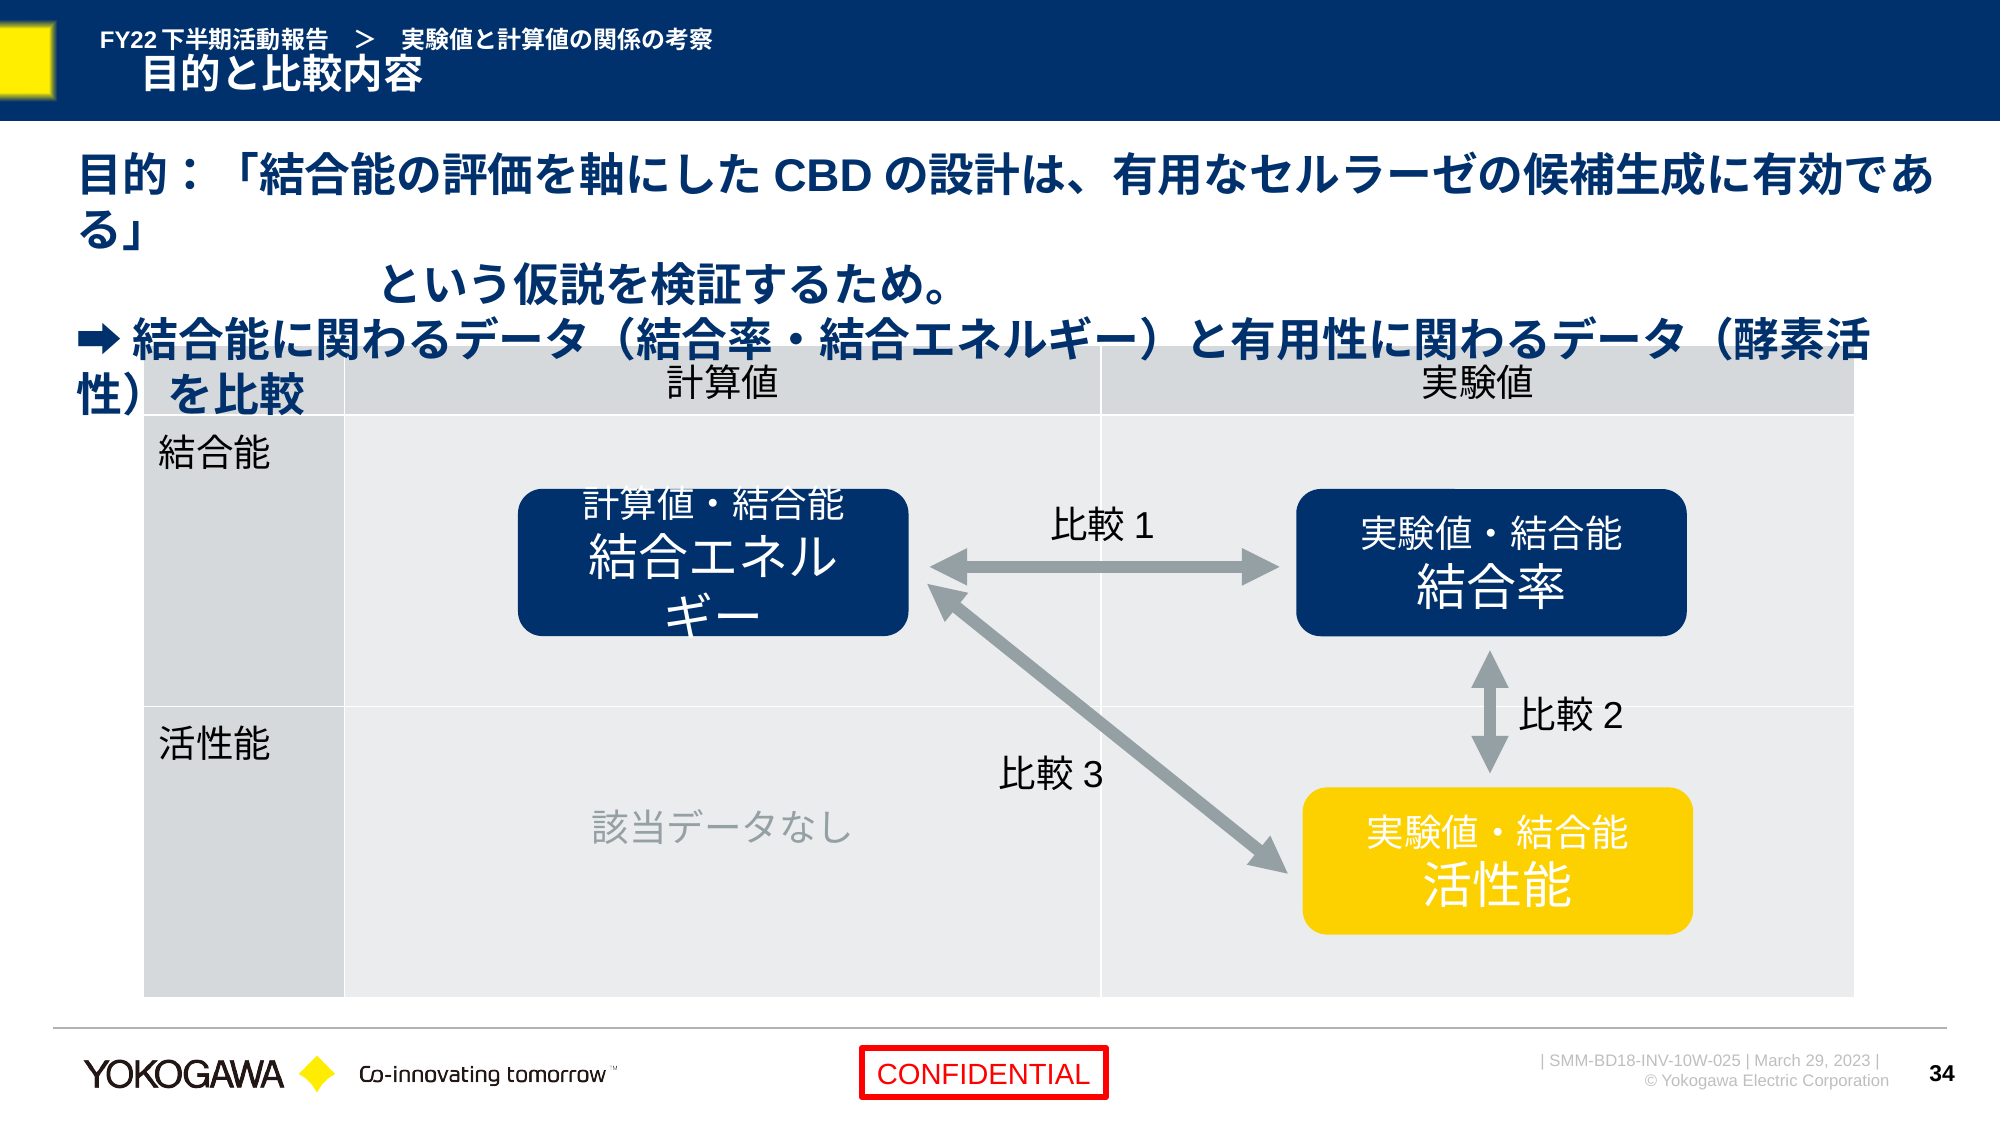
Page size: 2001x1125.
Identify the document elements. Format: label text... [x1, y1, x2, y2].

text_box 実験値・結合能 結合率 [1295, 487, 1688, 638]
table_cell 該当データなし [345, 707, 1100, 997]
table_cell [1102, 707, 1854, 997]
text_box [927, 583, 1288, 874]
table_cell [1102, 429, 1854, 706]
text_box 目的：「結合能の評価を軸にしたCBDの設計は、有用なセルラーゼの候補生成に有効である」 という仮説を検証するため。 ➡結合能に関わるデータ（結合率・結合エネルギー）と有用性に関わるデータ（酵素活性）を比較 [61, 138, 1970, 429]
text_box 比較1 [1035, 493, 1170, 554]
picture [0, 6, 69, 115]
table_cell 結合能 [144, 429, 344, 706]
slide_number 34 [1904, 1042, 1970, 1103]
table_cell 活性能 [144, 707, 344, 997]
title FY22下半期活動報告 ＞ 実験値と計算値の関係の考察 目的と比較内容 [84, 20, 1955, 106]
text_box 計算値・結合能 結合エネルギー [516, 487, 910, 638]
table_cell [345, 429, 1100, 706]
text_box 比較2 [1504, 683, 1639, 744]
text_box 実験値・結合能 活性能 [1301, 786, 1695, 936]
picture [83, 1055, 617, 1093]
